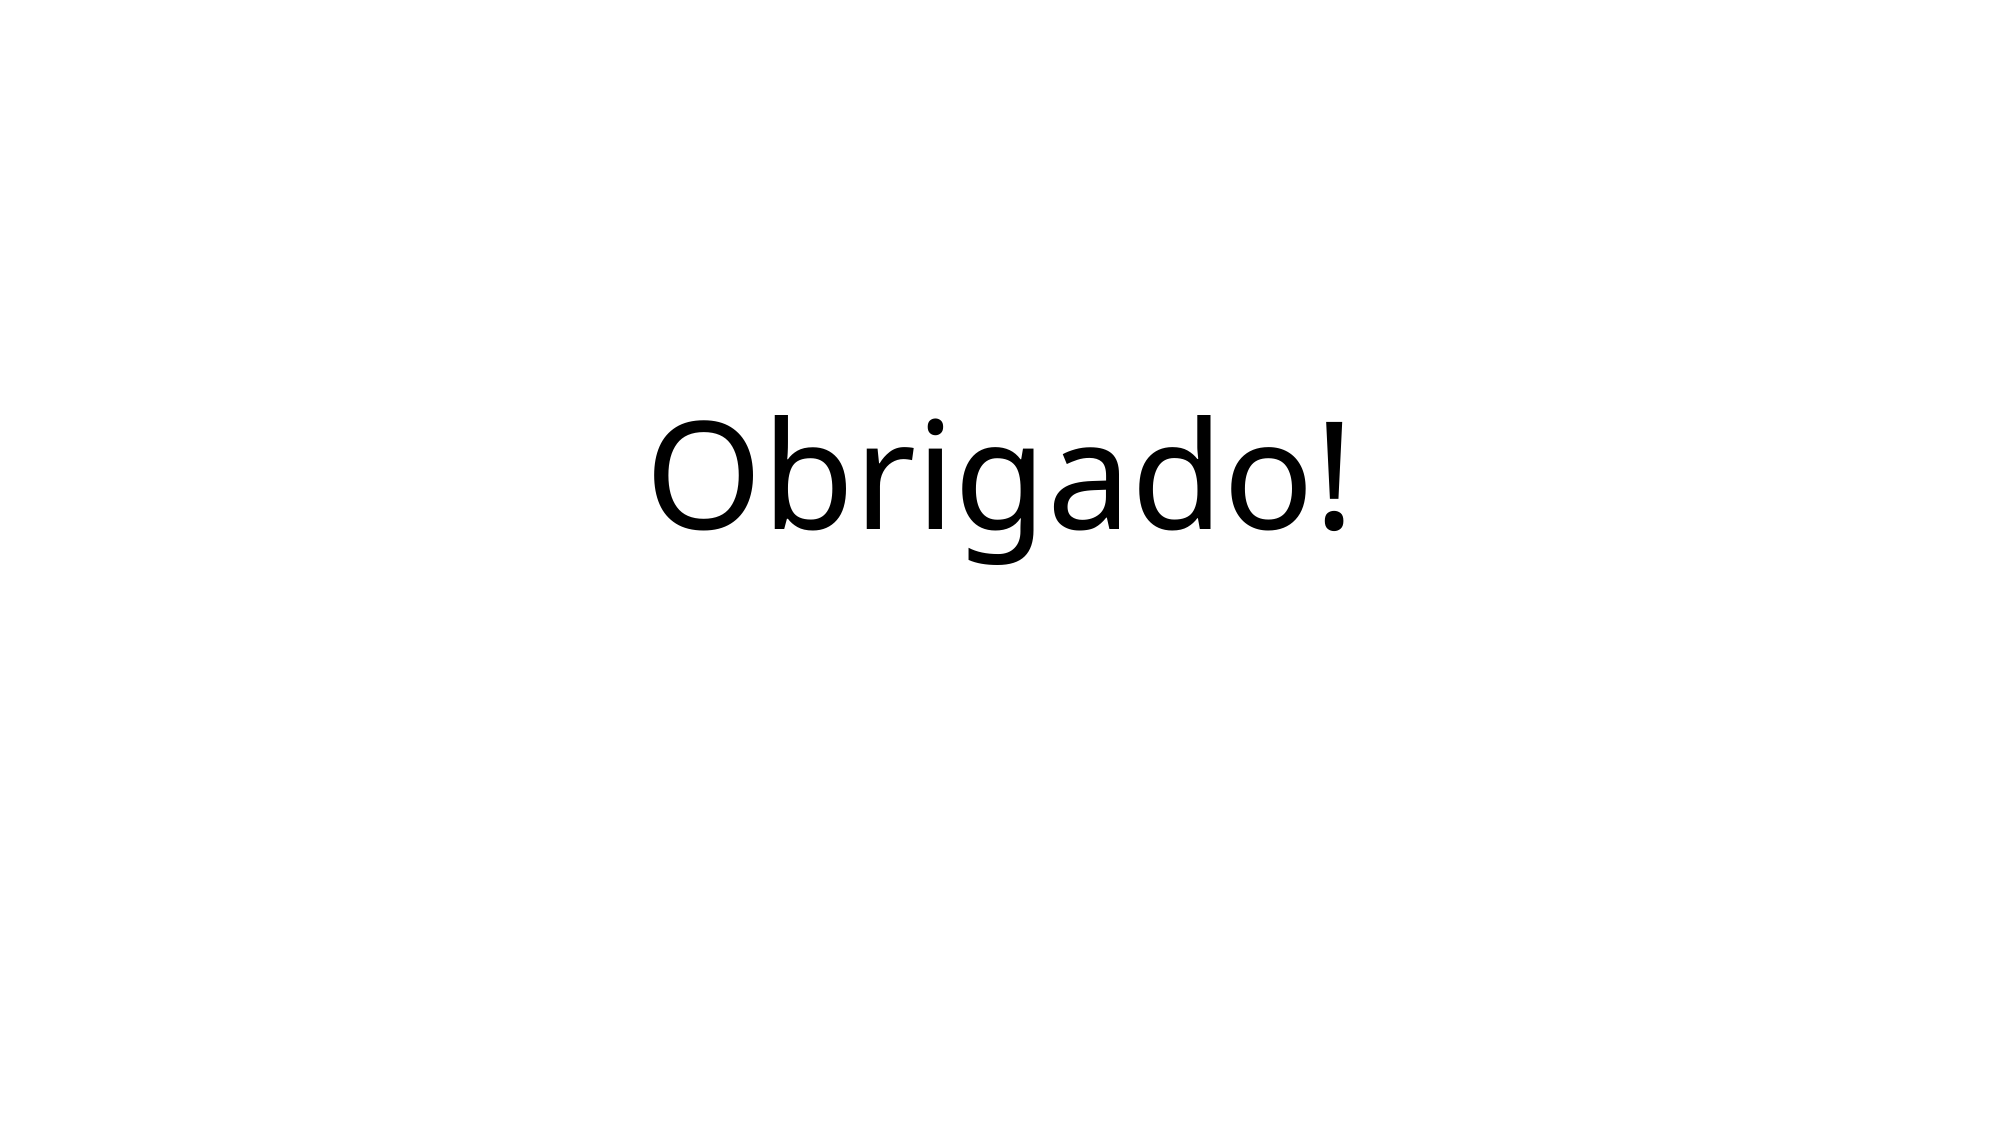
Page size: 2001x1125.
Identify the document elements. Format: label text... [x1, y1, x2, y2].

title Obrigado! [249, 212, 1750, 750]
